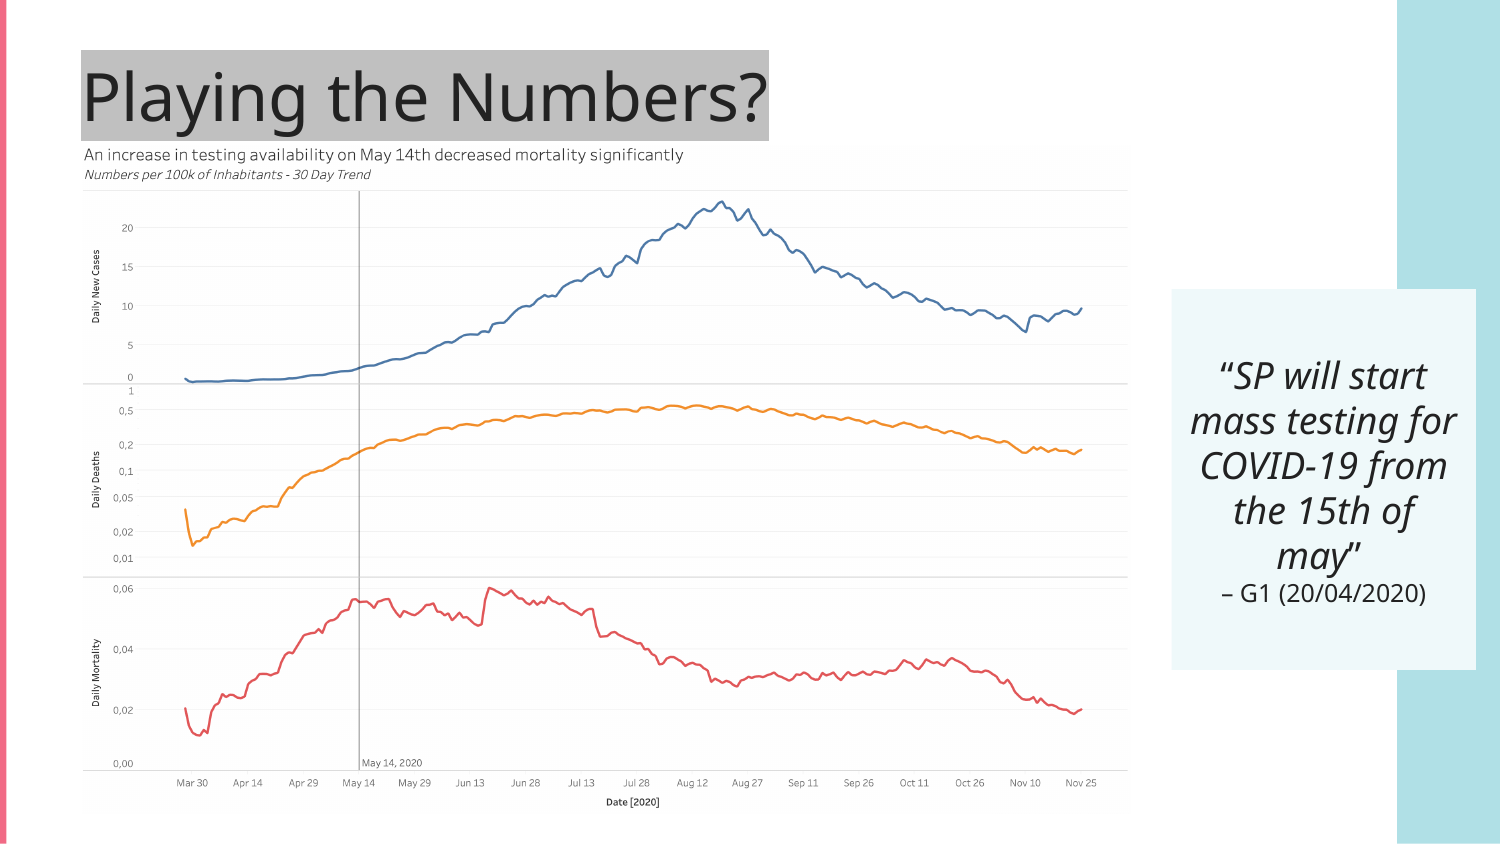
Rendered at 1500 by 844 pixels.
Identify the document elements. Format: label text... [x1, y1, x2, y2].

text_box [0, 0, 8, 844]
picture [82, 145, 1131, 814]
title Playing the Numbers? [66, 27, 1395, 118]
text_box [1395, 0, 1500, 844]
text_box “SP will start mass testing for COVID-19 from the 15th of may” – G1 (20/04/2020) [1170, 287, 1478, 672]
